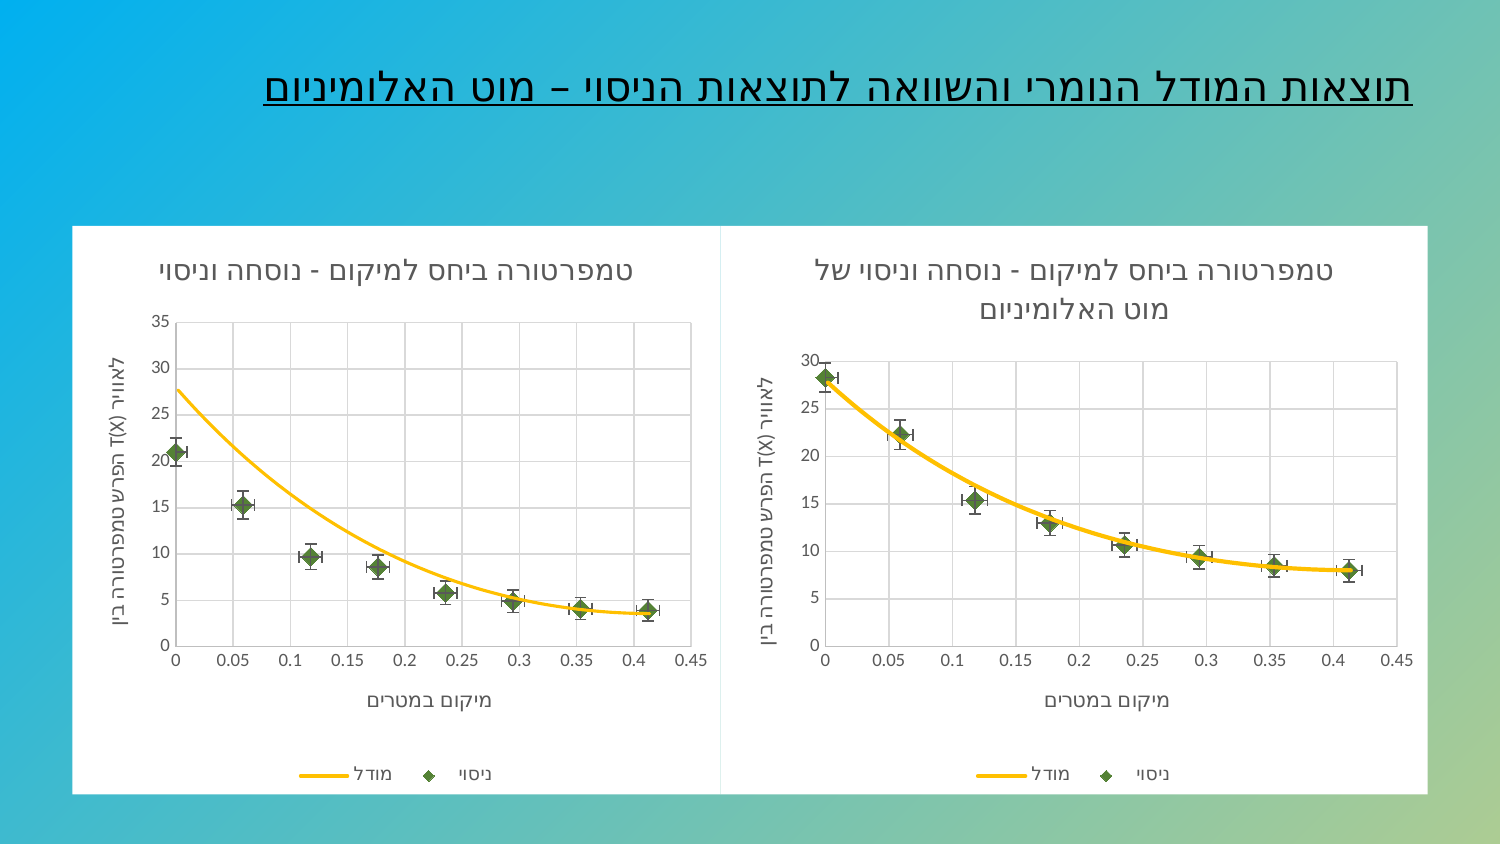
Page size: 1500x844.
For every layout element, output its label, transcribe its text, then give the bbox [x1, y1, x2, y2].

text_box תוצאות המודל הנומרי והשוואה לתוצאות הניסוי – מוט האלומיניום [118, 52, 1428, 117]
chart [72, 225, 1428, 795]
